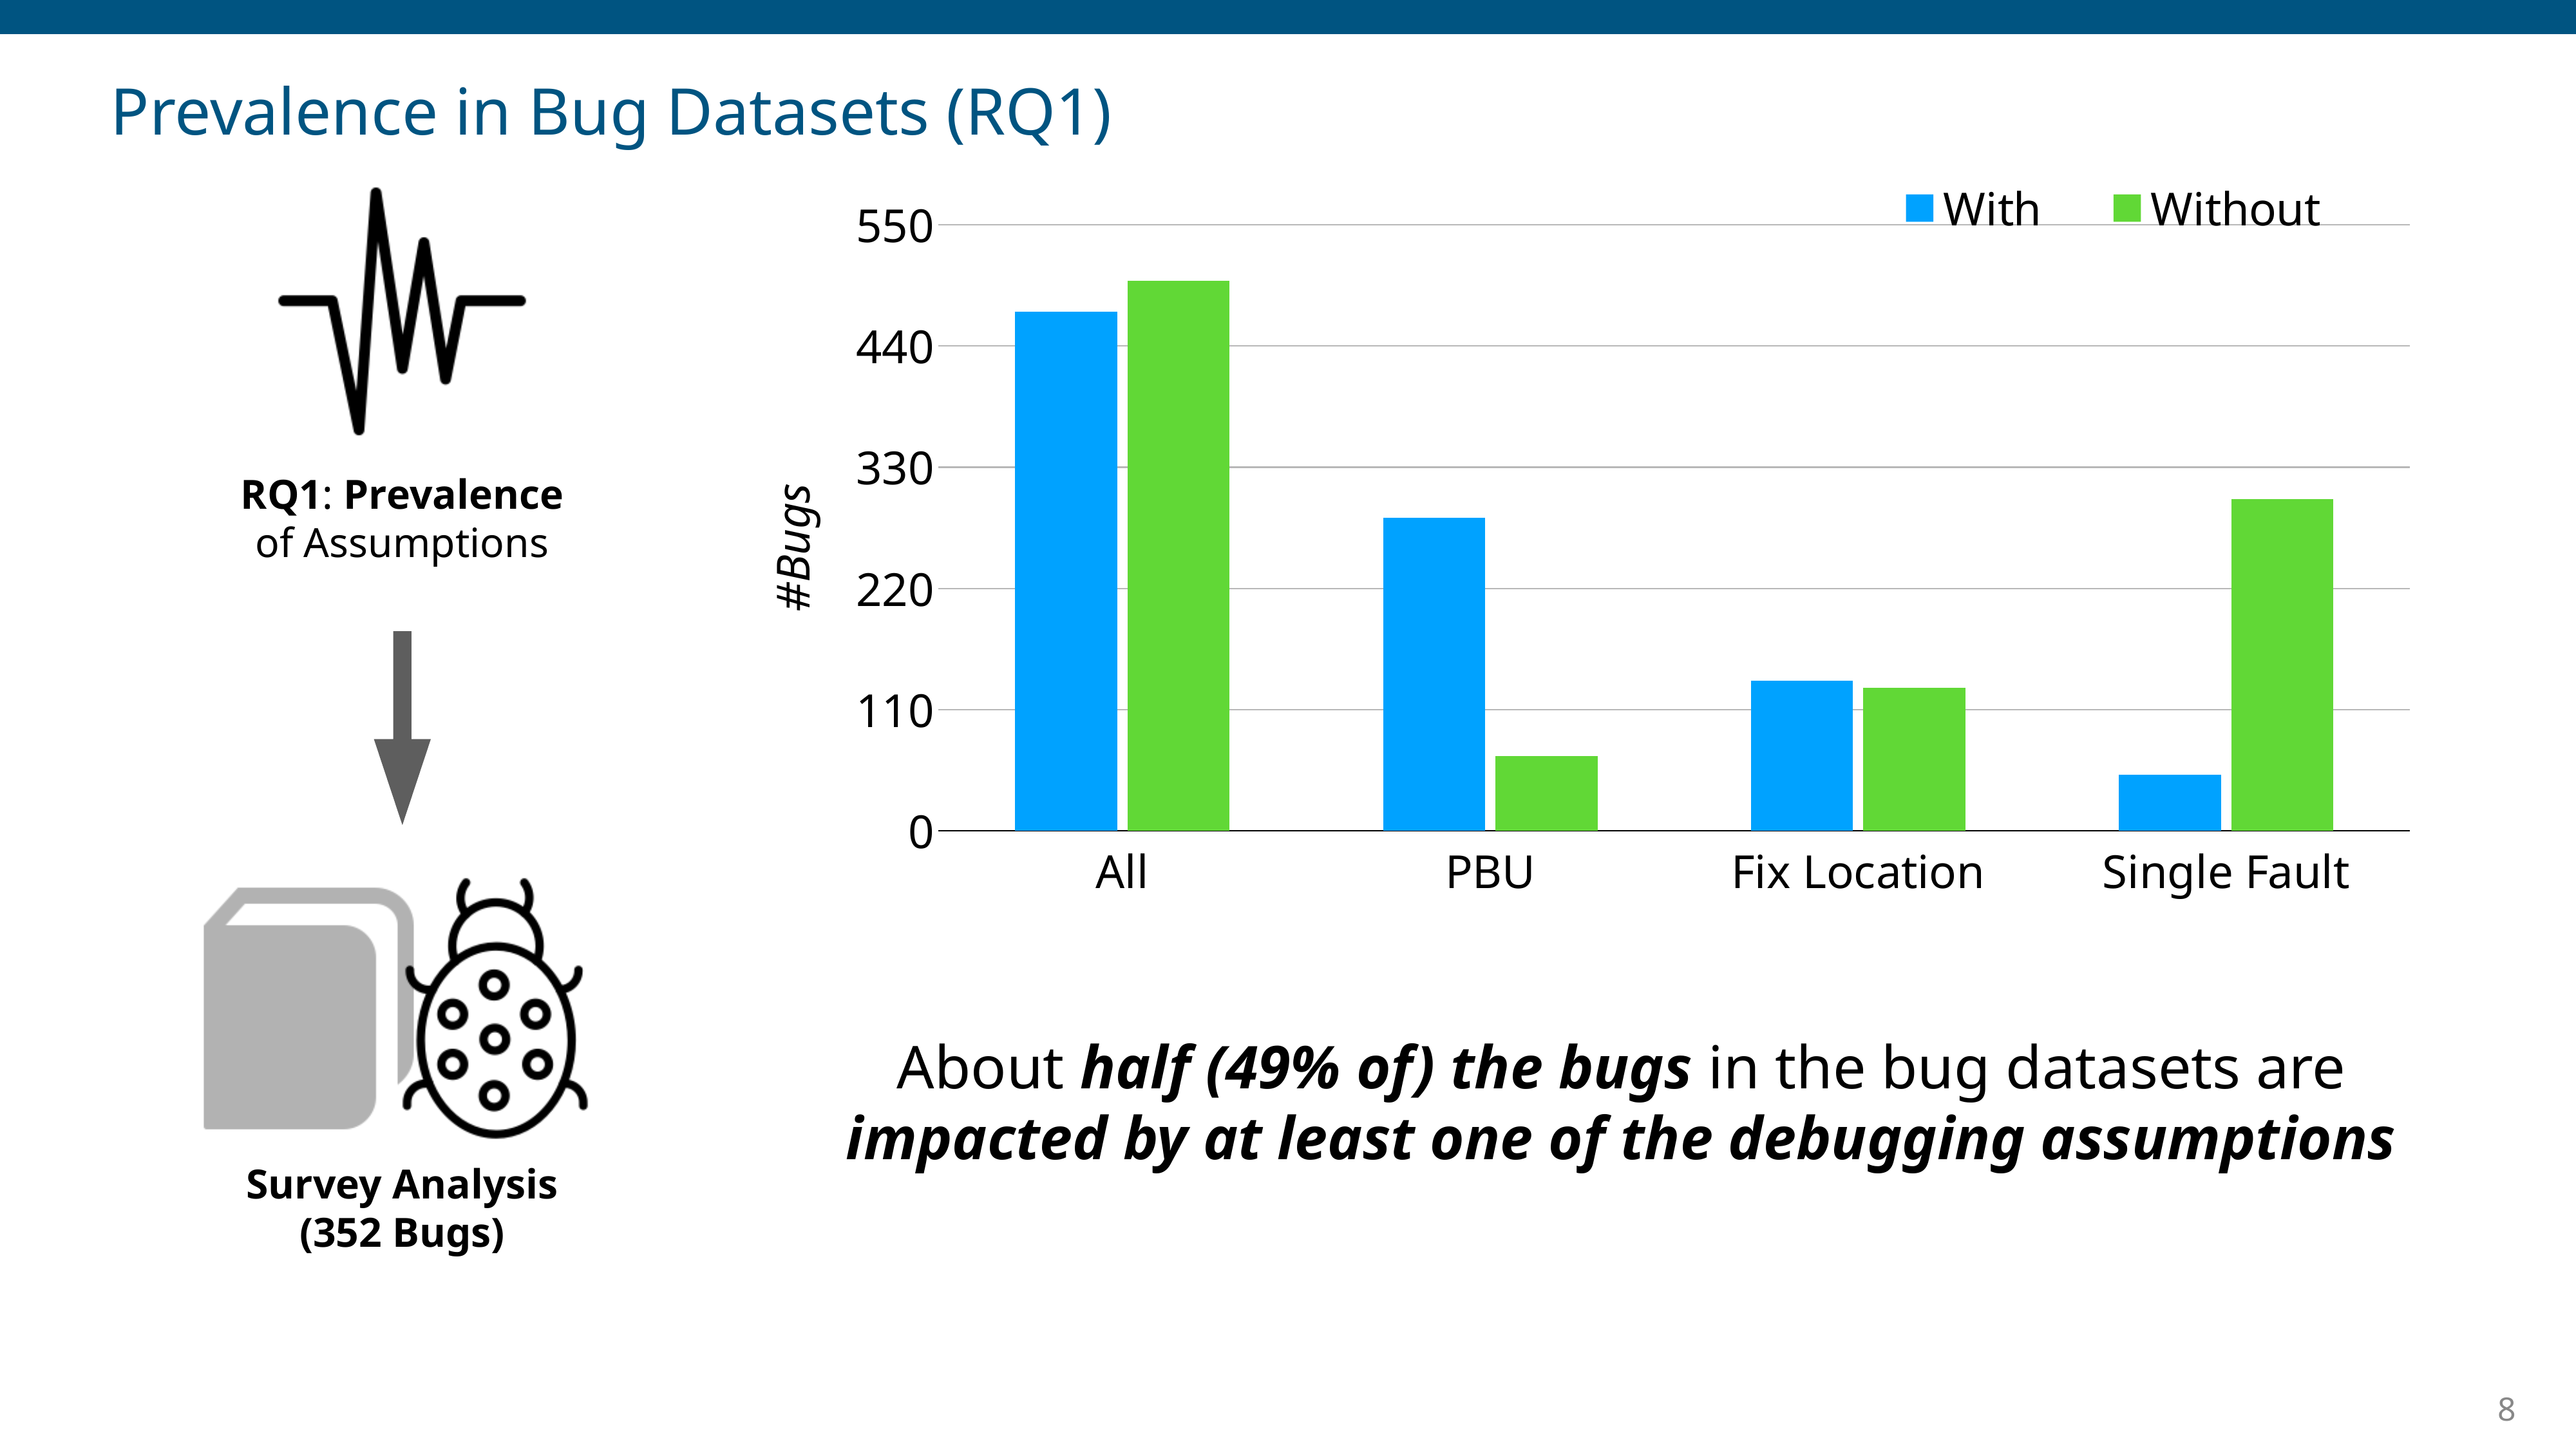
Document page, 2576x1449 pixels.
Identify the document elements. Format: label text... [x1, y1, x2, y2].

picture [268, 177, 537, 446]
list About half (49% of) the bugs in the bug datasets are impacted by at least one of the debugging assumptions [808, 1022, 2436, 1185]
picture [175, 874, 630, 1144]
title Prevalence in Bug Datasets (RQ1) [100, 48, 2188, 169]
text_box [374, 631, 431, 826]
chart [747, 172, 2419, 918]
text_box Survey Analysis (352 Bugs) [156, 1151, 649, 1272]
slide_number 8 [2487, 1381, 2526, 1439]
text_box RQ1: Prevalence of Assumptions [213, 462, 592, 582]
